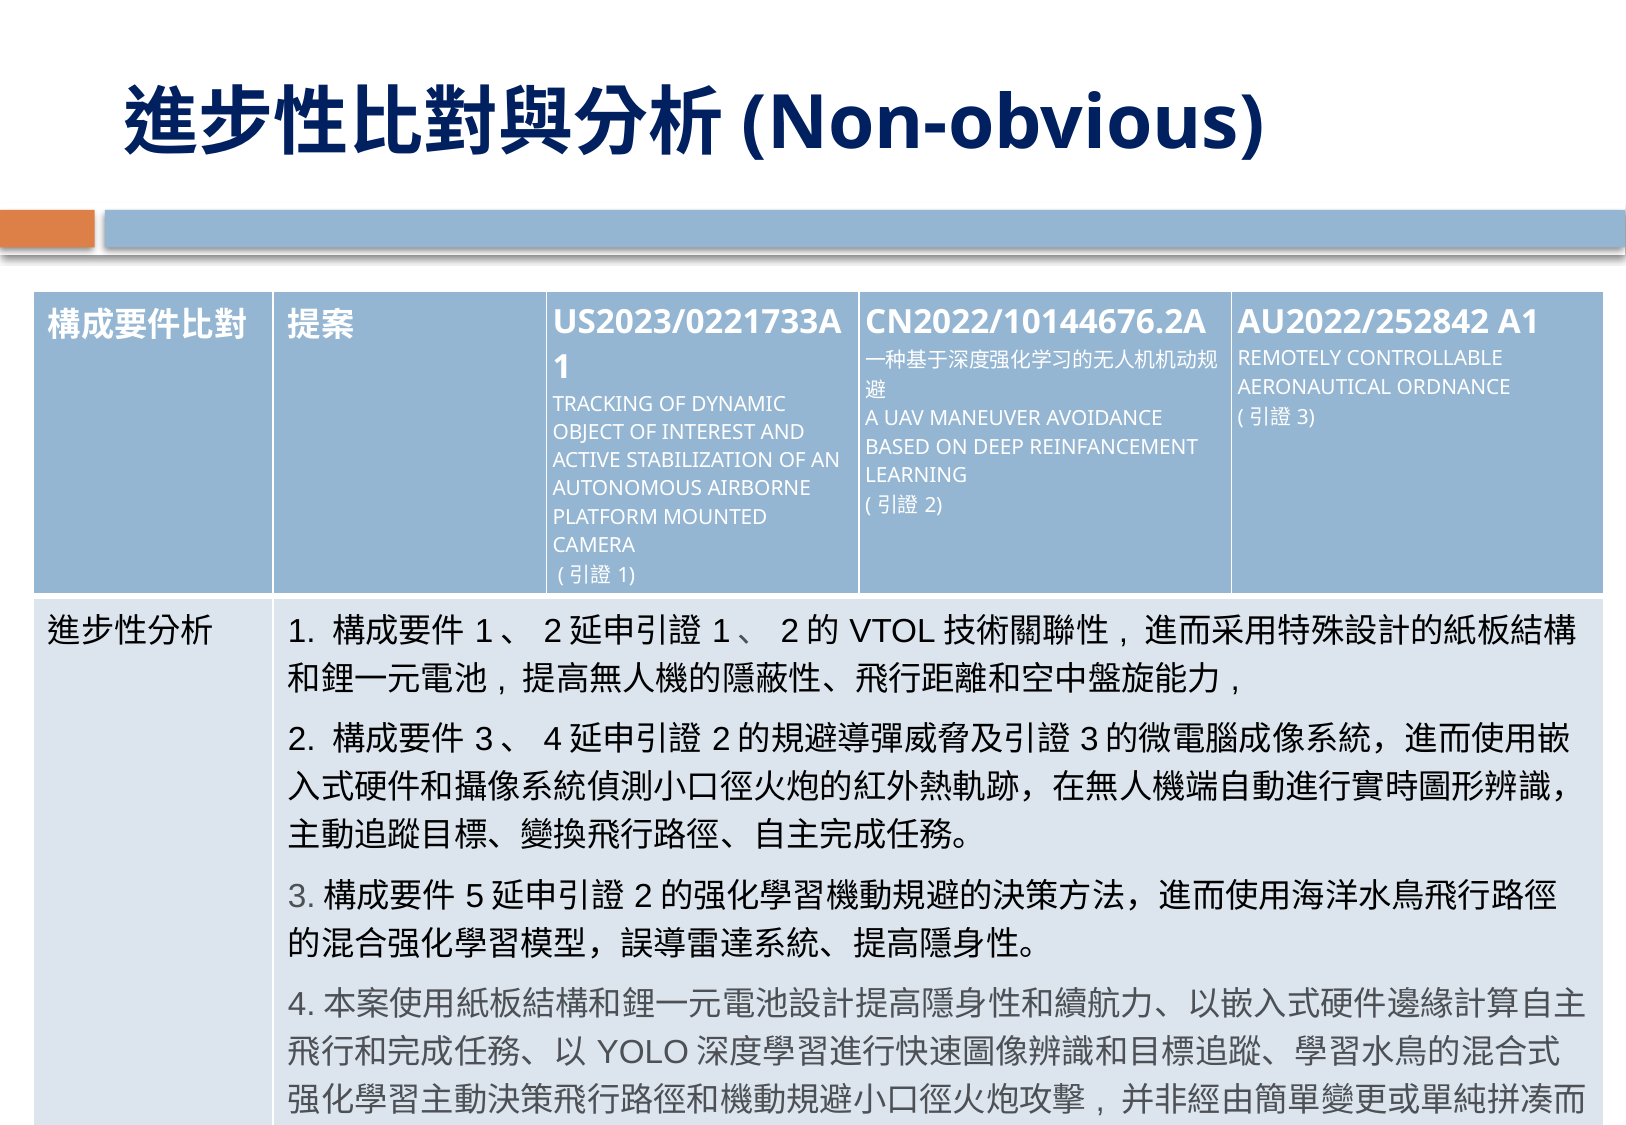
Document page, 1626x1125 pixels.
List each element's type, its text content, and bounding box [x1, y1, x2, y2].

table_header 提案 [274, 292, 546, 593]
table_header US2023/0221733A1 TRACKING OF DYNAMIC OBJECT OF INTEREST AND ACTIVE STABILIZATION OF AN AUTONOMOUS AIRBORNE PLATFORM MOUNTED CAMERA (引證1) [547, 292, 858, 593]
table_header 構成要件比對 [34, 292, 272, 593]
table_cell 1. 構成要件1、2延申引證1、2的VTOL技術關聯性, 進而采用特殊設計的紙板結構和鋰一元電池, 提高無人機的隱蔽性、飛行距離和空中盤旋能力, 2. 構成要件3、4延申引證2的規避導彈威脅及引證3的微電腦成像系統，進而使用嵌入式硬件和攝像系統偵測小口徑火炮的紅外熱軌跡，在無人機端自動進行實時圖形辨識，主動追蹤目標、變換飛行路徑、自主完成任務。 3.構成要件5延申引證2的强化學習機動規避的決策方法，進而使用海洋水鳥飛行路徑的混合强化學習模型，誤導雷達系統、提高隱身性。 4.本案使用紙板結構和鋰一元電池設計提高隱身性和續航力、以嵌入式硬件邊緣計算自主飛行和完成任務、以YOLO深度學習進行快速圖像辨識和目標追蹤、學習水鳥的混合式强化學習主動決策飛行路徑和機動規避小口徑火炮攻擊, 并非經由簡單變更或單純拼凑而能輕易完成, 故具有進步性. [274, 599, 1603, 1125]
table_cell 進步性分析 [34, 599, 272, 1125]
title 進步性比對與分析(Non-obvious) [108, 37, 1558, 200]
table_header CN2022/10144676.2A 一种基于深度强化学习的无人机机动规避 A UAV MANEUVER AVOIDANCE BASED ON DEEP REINFANCEMENT LEARNING (引證2) [860, 292, 1231, 593]
table_header AU2022/252842 A1 REMOTELY CONTROLLABLE AERONAUTICAL ORDNANCE (引證3) [1232, 292, 1603, 593]
